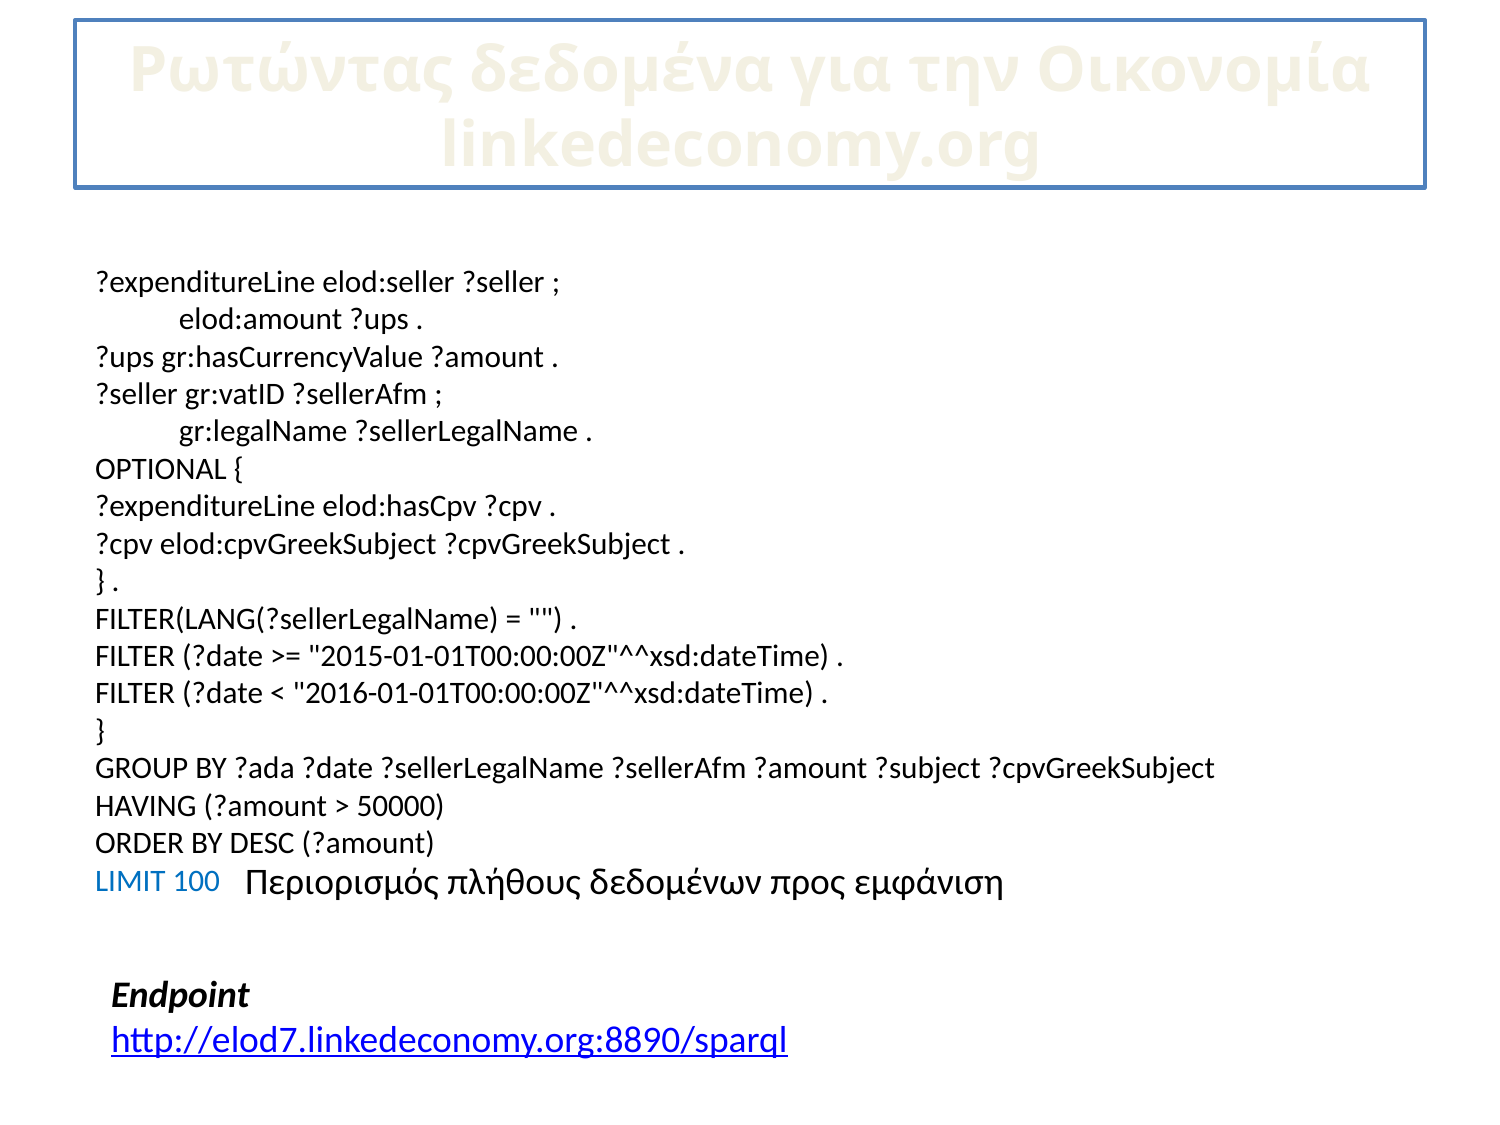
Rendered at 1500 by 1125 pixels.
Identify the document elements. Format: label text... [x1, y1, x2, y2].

title Ρωτώντας δεδομένα για την Οικονομία linkedeconomy.org [73, 18, 1427, 190]
text_box ?expenditureLine elod:seller ?seller ; elod:amount ?ups . ?ups gr:hasCurrencyValue ?amount . ?seller gr:vatID ?sellerAfm ; gr:legalName ?sellerLegalName . OPTIONAL { ?expenditureLine elod:hasCpv ?cpv . ?cpv elod:cpvGreekSubject ?cpvGreekSubject . } . FILTER(LANG(?sellerLegalName) = "") . FILTER (?date >= "2015-01-01T00:00:00Z"^^xsd:dateTime) . FILTER (?date < "2016-01-01T00:00:00Z"^^xsd:dateTime) . } GROUP BY ?ada ?date ?sellerLegalName ?sellerAfm ?amount ?subject ?cpvGreekSubject HAVING (?amount > 50000) ORDER BY DESC (?amount) LIMIT 100 [80, 253, 1232, 905]
text_box Endpoint http://elod7.linkedeconomy.org:8890/sparql [96, 962, 804, 1068]
text_box Περιορισμός πλήθους δεδομένων προς εμφάνιση [230, 849, 1021, 910]
